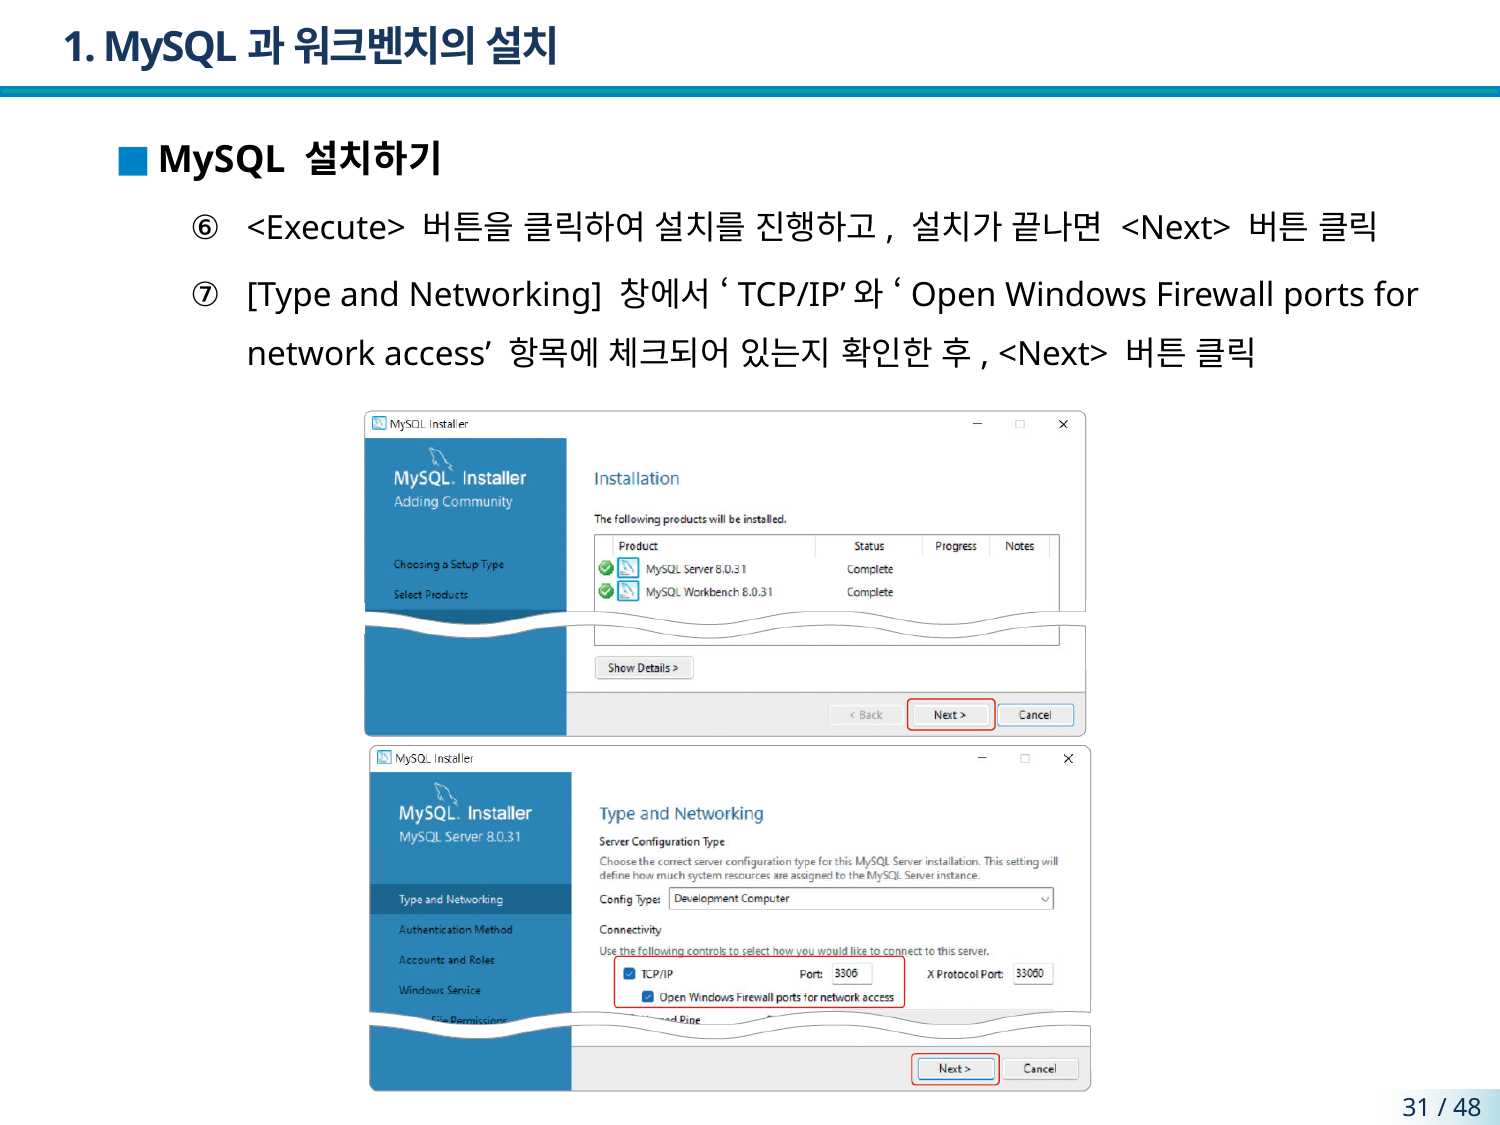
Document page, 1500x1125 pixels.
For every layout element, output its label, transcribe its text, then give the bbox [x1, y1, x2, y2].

title 1. MySQL과 워크벤치의 설치 [47, 5, 1325, 84]
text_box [358, 405, 1093, 1094]
list MySQL 설치하기 <Execute> 버튼을 클릭하여 설치를 진행하고, 설치가 끝나면 <Next> 버튼 클릭 [Type and Networking] 창에서 ‘TCP/IP’와 ‘Open Windows Firewall ports for network access’ 항목에 체크되어 있는지 확인한 후, <Next> 버튼 클릭 [100, 127, 1459, 1050]
